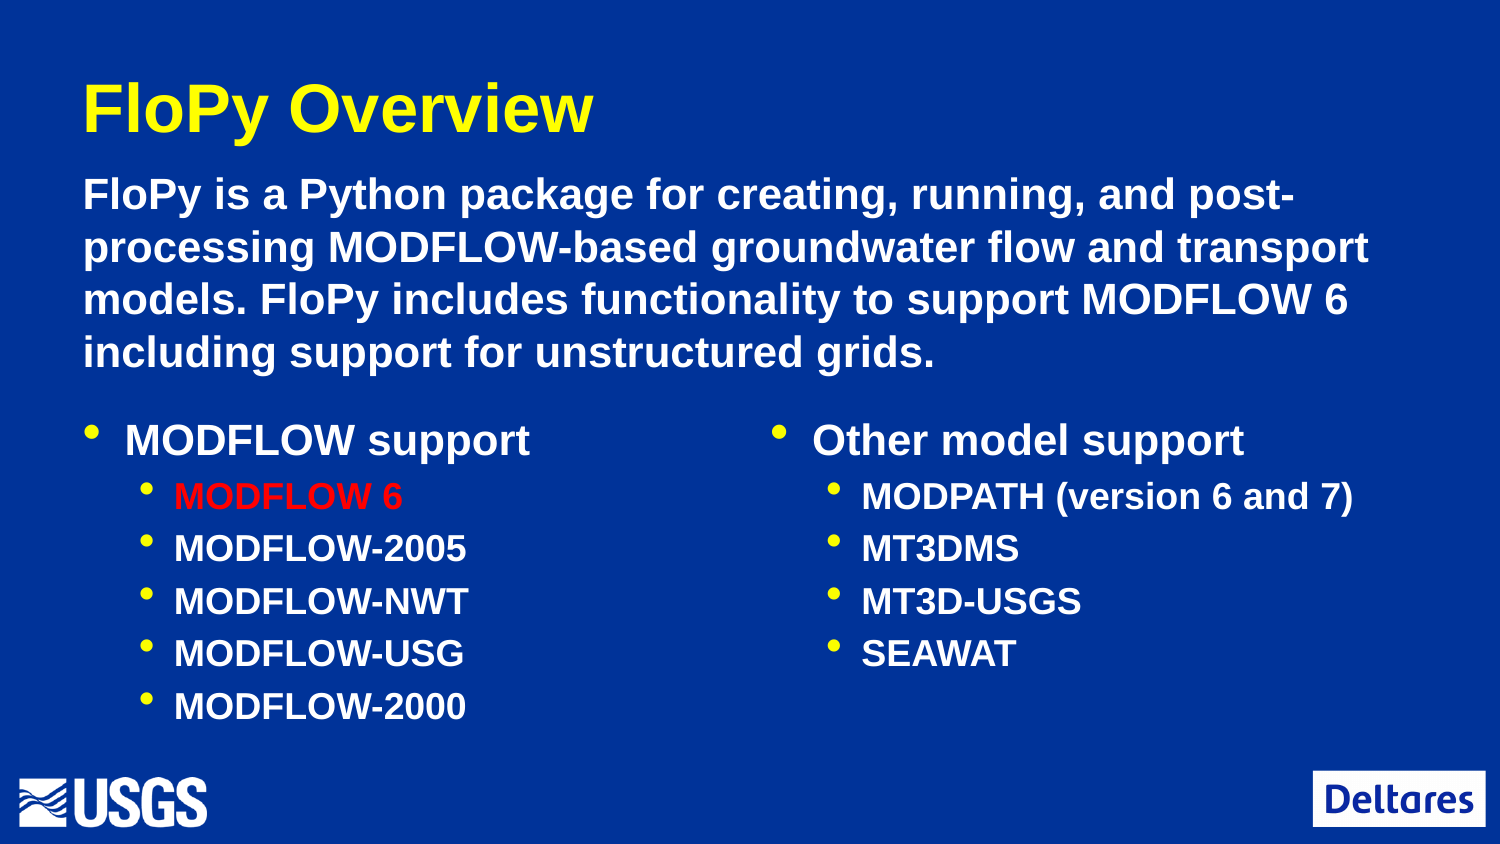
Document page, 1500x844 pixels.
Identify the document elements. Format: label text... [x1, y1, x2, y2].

text_box FloPy is a Python package for creating, running, and post-processing MODFLOW-based groundwater flow and transport models. FloPy includes functionality to support MODFLOW 6 including support for unstructured grids. [75, 158, 1425, 384]
title FloPy Overview [74, 61, 1425, 157]
list Other model support MODPATH (version 6 and 7) MT3DMS MT3D-USGS SEAWAT [761, 403, 1426, 691]
picture [1312, 769, 1486, 828]
list MODFLOW support MODFLOW 6 MODFLOW-2005 MODFLOW-NWT MODFLOW-USG MODFLOW-2000 [74, 403, 738, 746]
